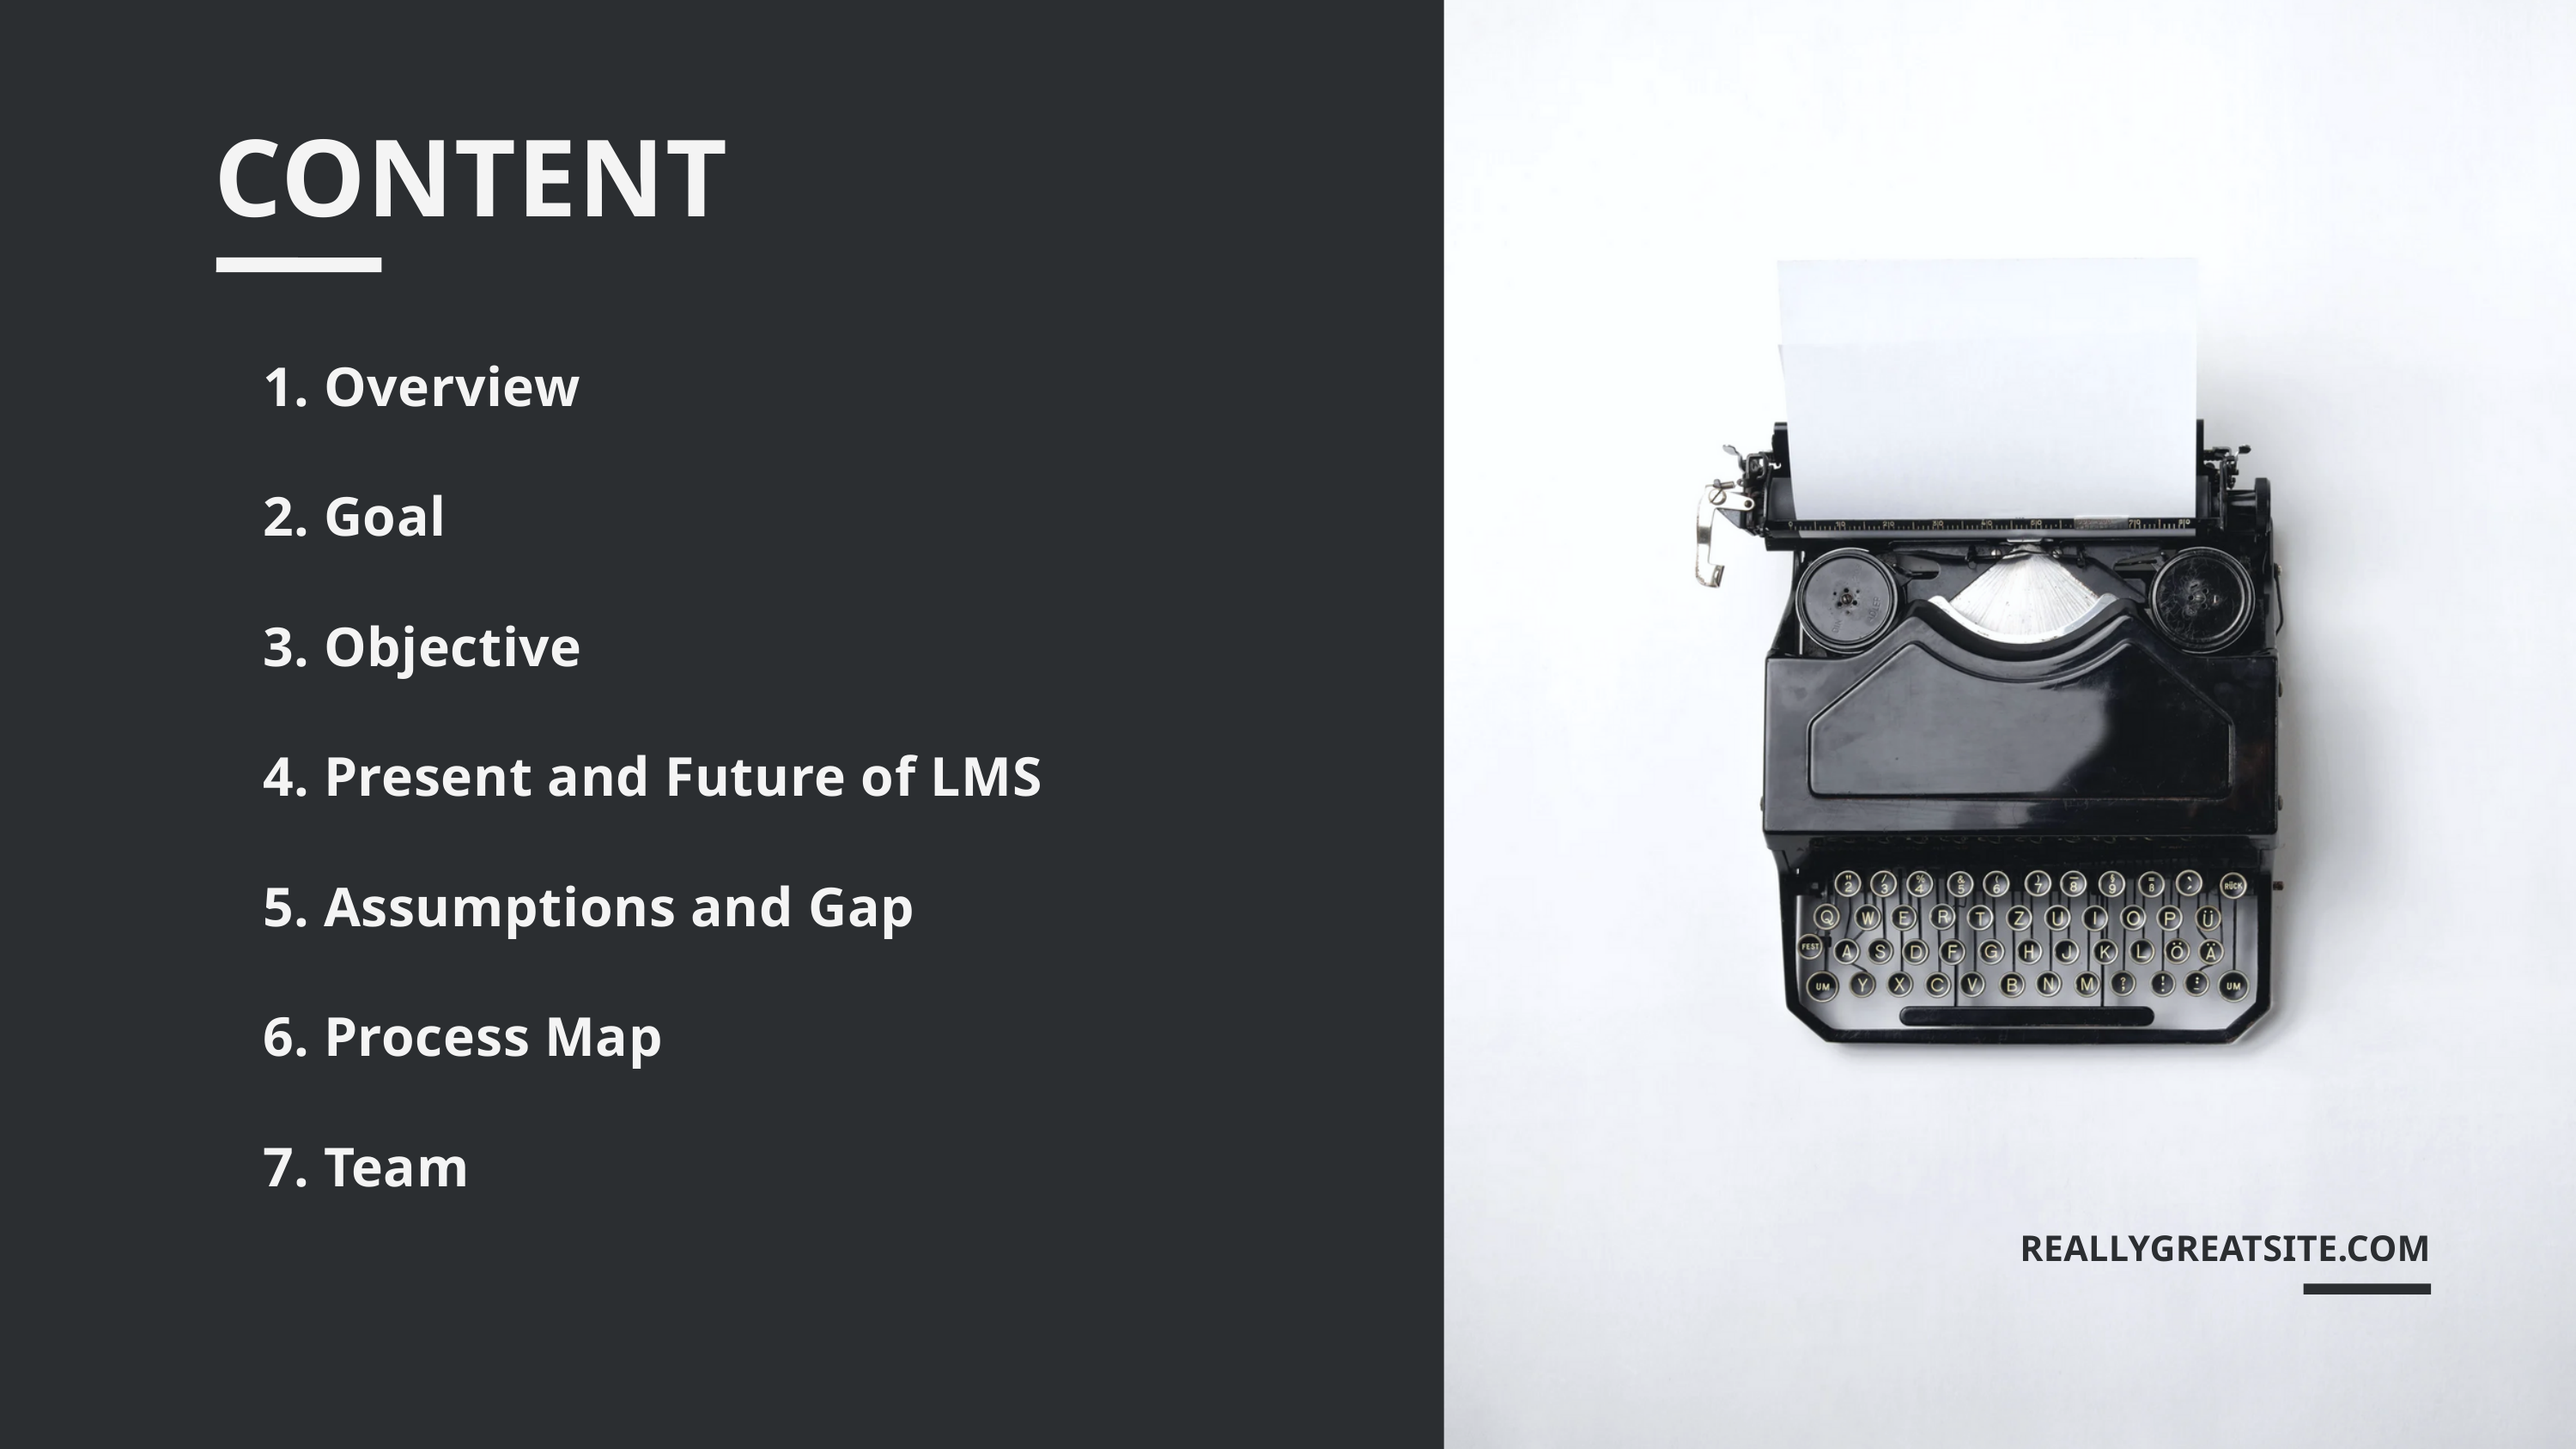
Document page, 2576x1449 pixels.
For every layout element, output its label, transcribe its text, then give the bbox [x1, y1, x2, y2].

text_box CONTENT [214, 130, 1028, 239]
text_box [1443, 0, 2576, 1449]
text_box Overview Goal Objective Present and Future of LMS Assumptions and Gap Process Map Team [217, 287, 1172, 1197]
